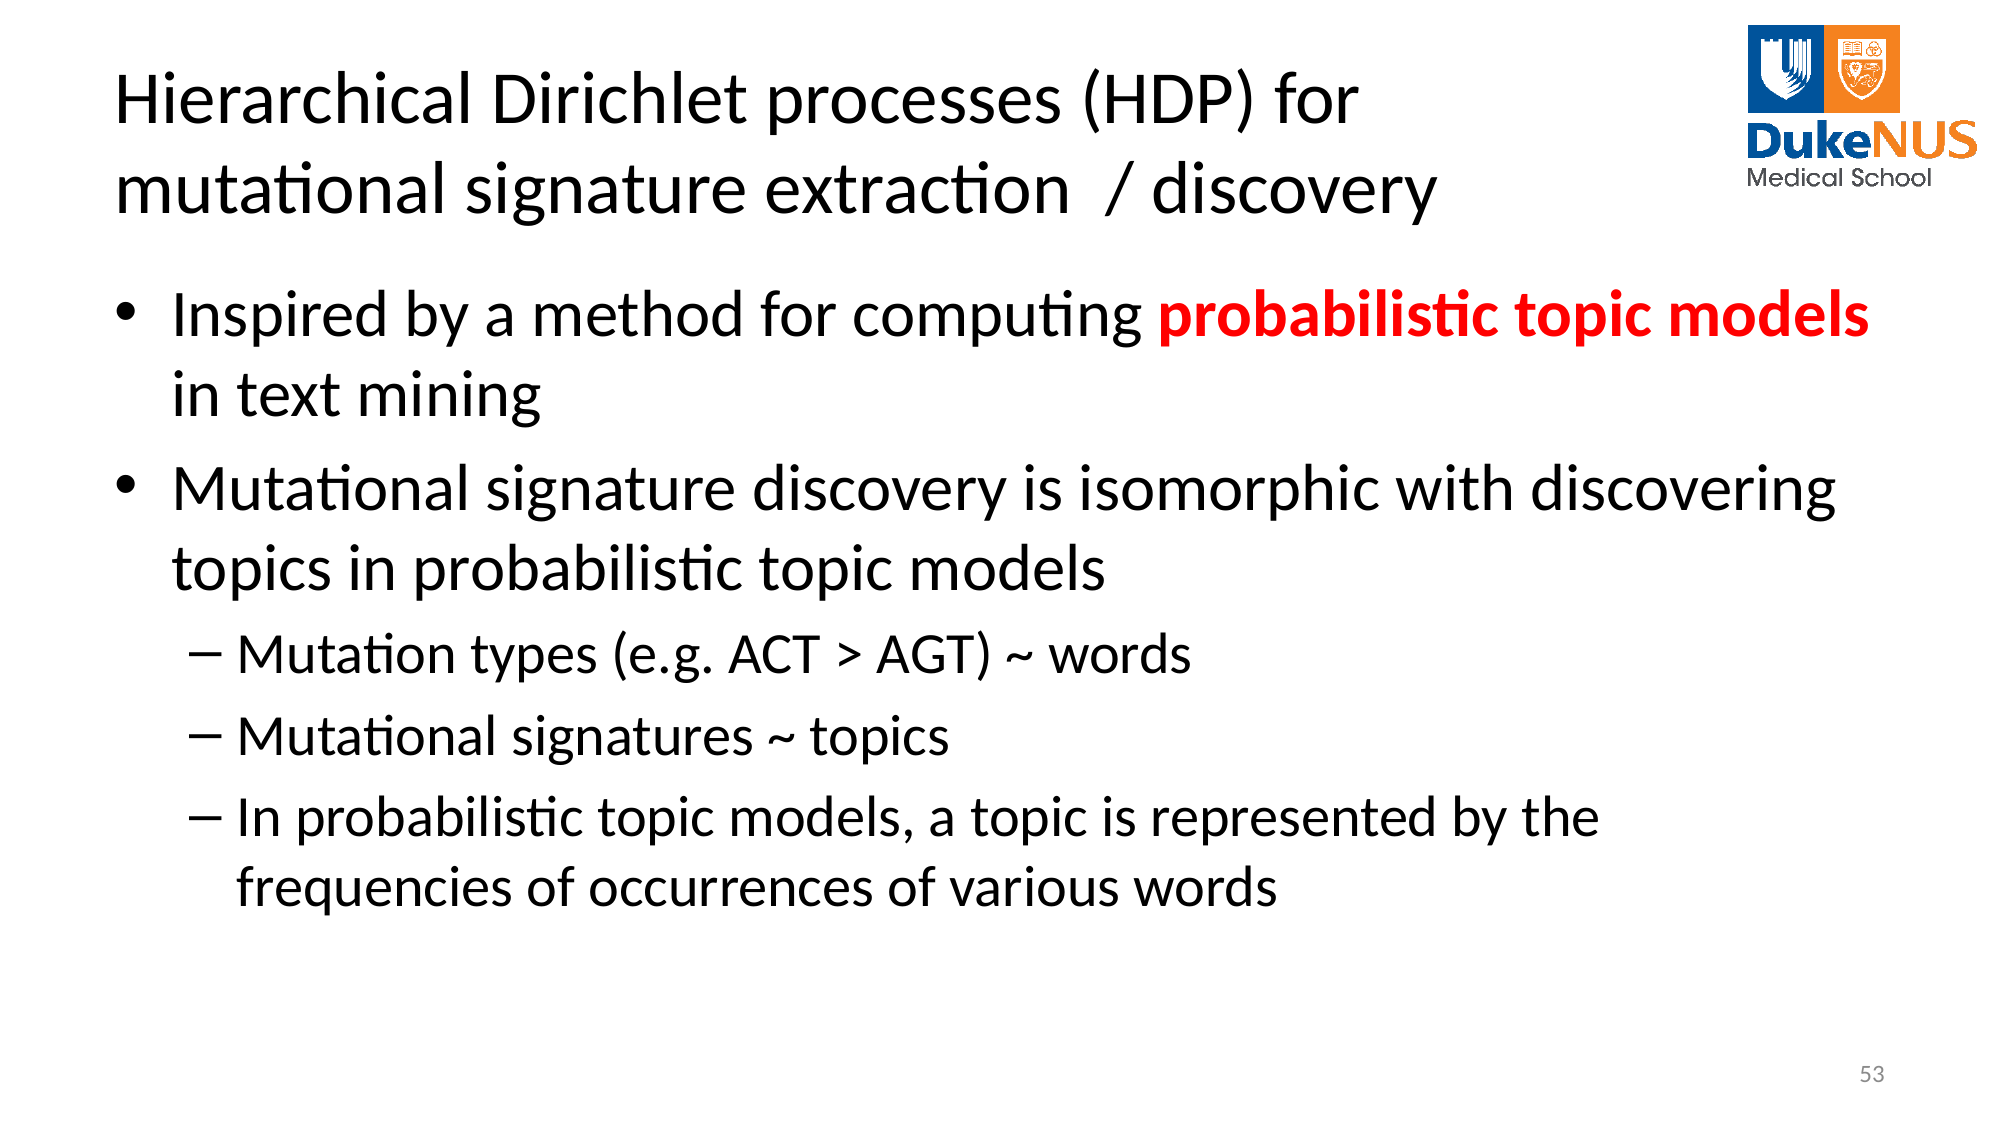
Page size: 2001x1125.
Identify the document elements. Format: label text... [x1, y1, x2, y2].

list Inspired by a method for computing probabilistic topic models in text mining Mutational signature discovery is isomorphic with discovering topics in probabilistic topic models Mutation types (e.g. ACT > AGT) ~ words Mutational signatures ~ topics In probabilistic topic models, a topic is represented by the frequencies of occurrences of various words [99, 262, 1900, 1005]
picture [1737, 12, 1978, 189]
title Hierarchical Dirichlet processes (HDP) for mutational signature extraction / discovery [99, 45, 1525, 233]
slide_number 53 [1433, 1042, 1900, 1103]
